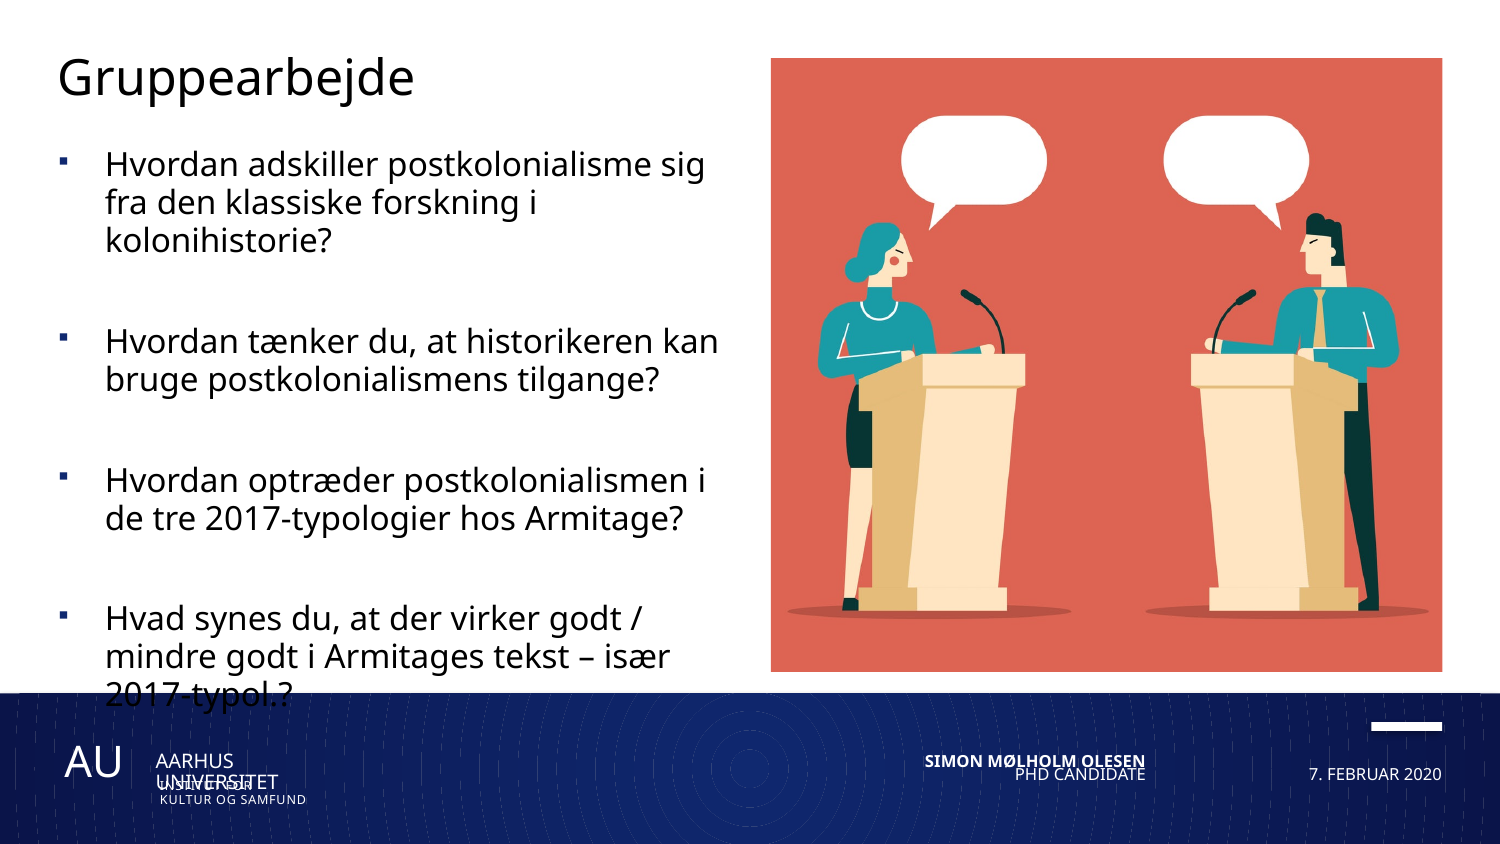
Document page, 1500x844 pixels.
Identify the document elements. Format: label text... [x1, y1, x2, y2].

list Hvordan adskiller postkolonialisme sig fra den klassiske forskning i kolonihistorie? Hvordan tænker du, at historikeren kan bruge postkolonialismens tilgange? Hvordan optræder postkolonialismen i de tre 2017-typologier hos Armitage? Hvad synes du, at der virker godt / mindre godt i Armitages tekst – især 2017-typol.? [57, 146, 730, 673]
picture [770, 57, 1443, 673]
title Gruppearbejde [57, 27, 730, 106]
